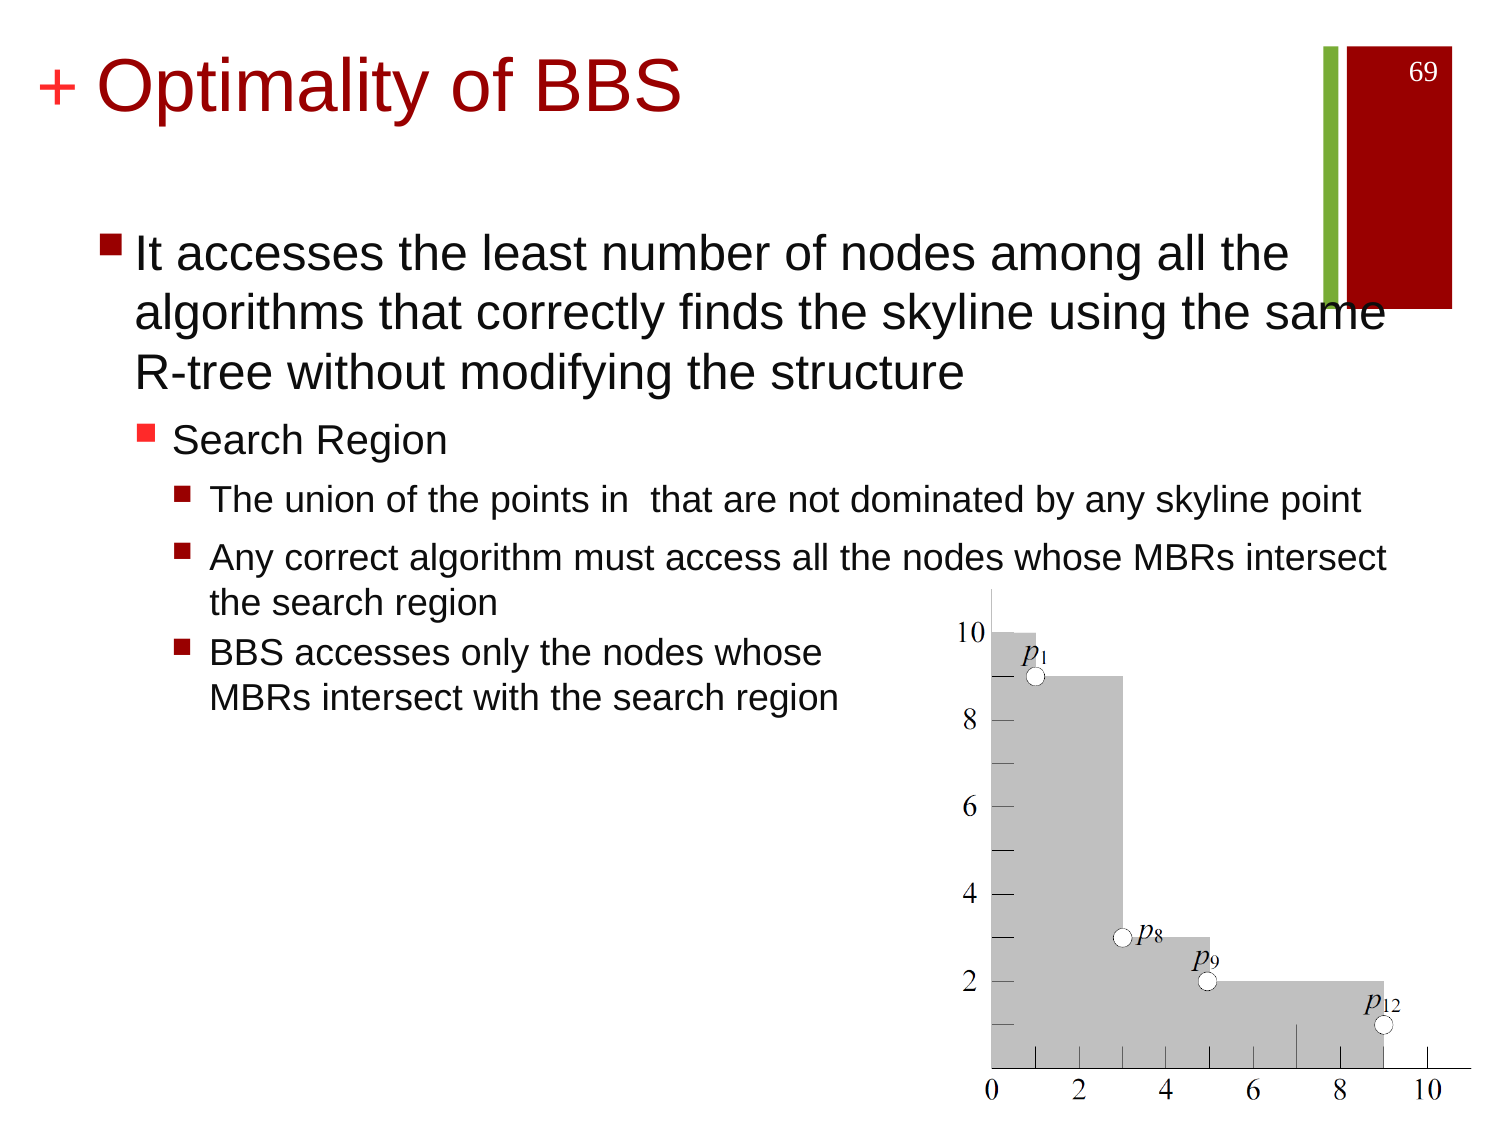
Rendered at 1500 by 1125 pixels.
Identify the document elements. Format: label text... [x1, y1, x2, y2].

picture [945, 580, 1482, 1113]
slide_number 69 [1362, 39, 1454, 100]
title Optimality of BBS [81, 29, 1322, 213]
text_box BBS accesses only the nodes whose MBRs intersect with the search region [81, 620, 920, 758]
